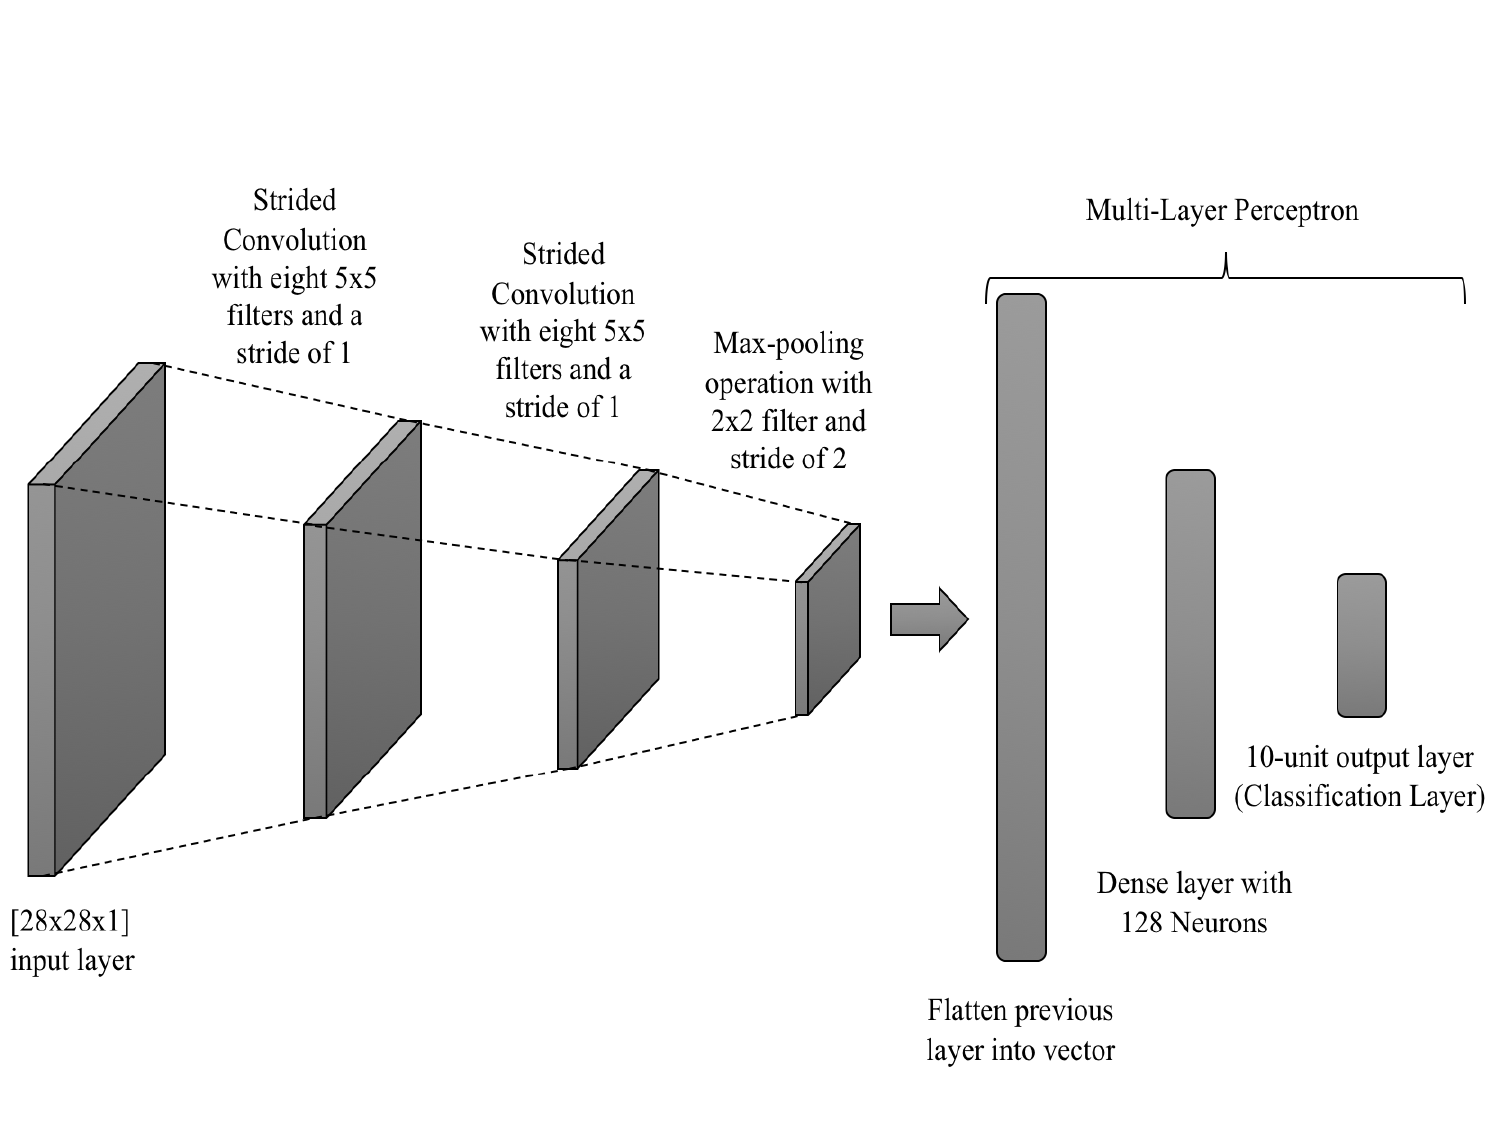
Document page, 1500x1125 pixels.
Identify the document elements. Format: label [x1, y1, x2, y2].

picture [0, 149, 1500, 1088]
